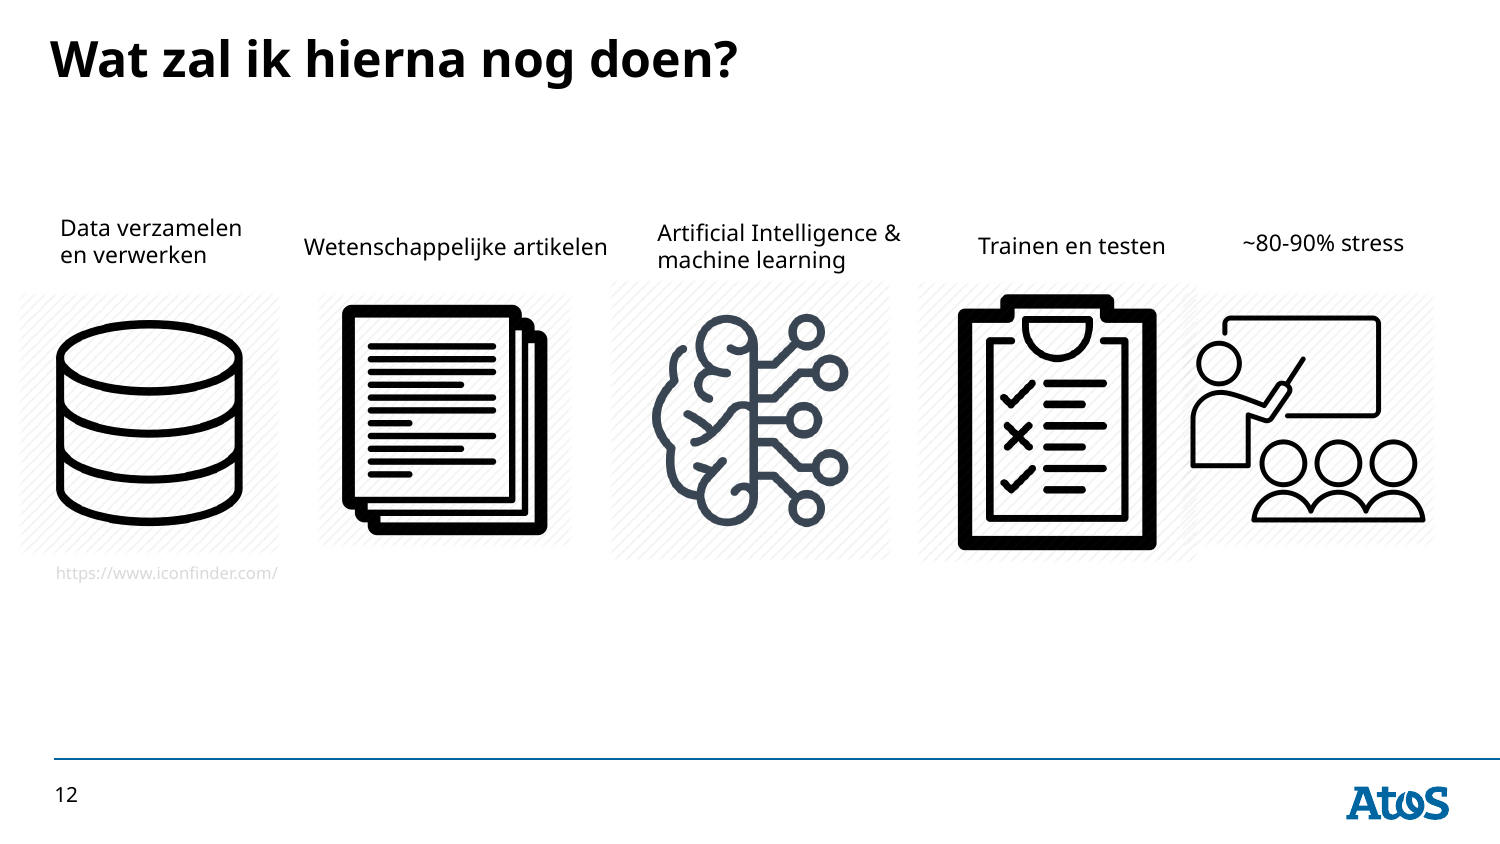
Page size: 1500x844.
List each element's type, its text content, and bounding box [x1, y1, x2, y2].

picture [915, 279, 1437, 564]
text_box Wetenschappelijke artikelen [288, 225, 624, 268]
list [17, 291, 281, 555]
text_box Artificial Intelligence & machine learning [642, 211, 923, 281]
text_box Data verzamelen en verwerken [45, 205, 259, 276]
text_box ~80-90% stress [1227, 221, 1420, 264]
title Wat zal ik hierna nog doen? [35, 20, 1471, 139]
picture [608, 278, 892, 562]
text_box Trainen en testen [963, 224, 1182, 267]
slide_number 12 [39, 778, 113, 814]
picture [316, 291, 573, 549]
text_box https://www.iconfinder.com/ [41, 555, 294, 610]
